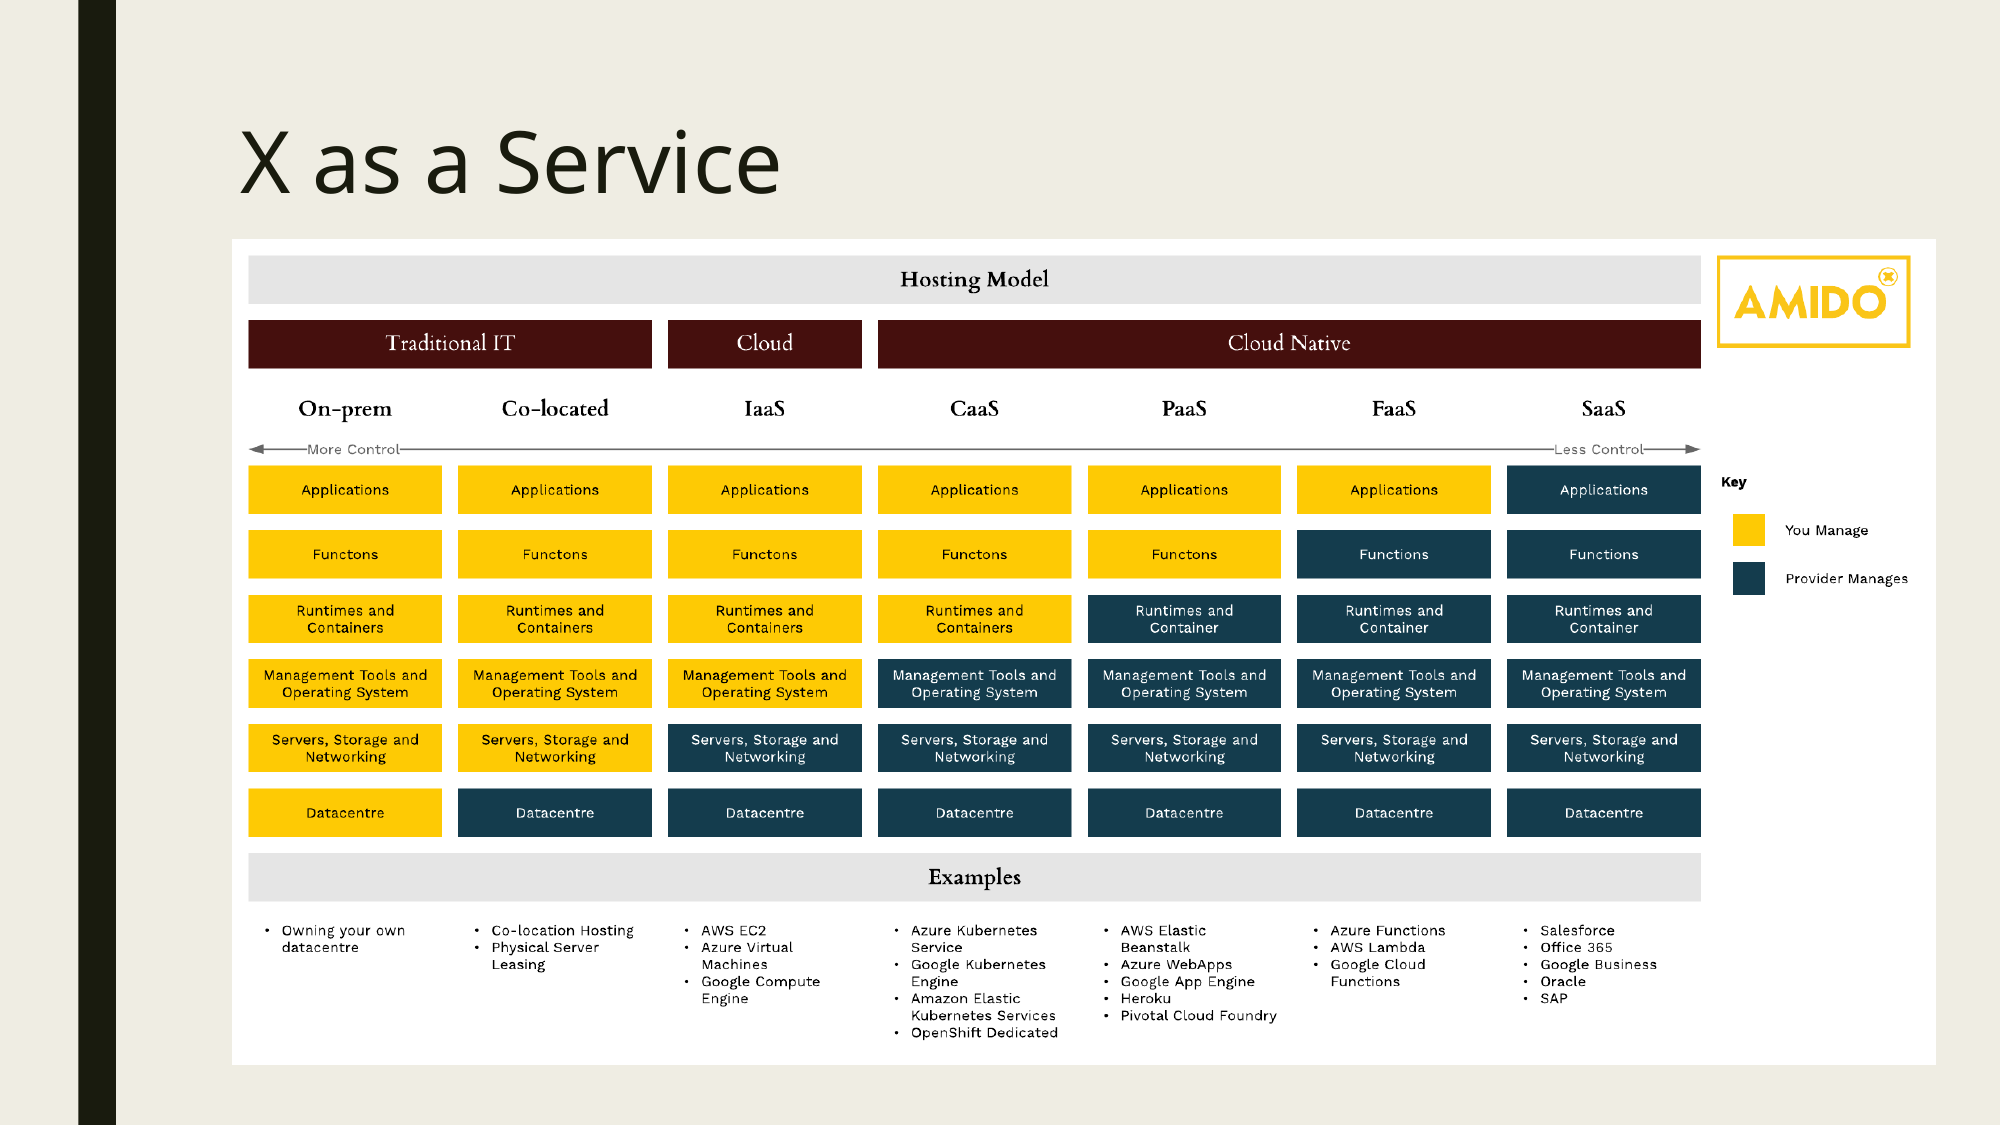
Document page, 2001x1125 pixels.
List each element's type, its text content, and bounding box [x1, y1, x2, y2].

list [232, 239, 1936, 1065]
title X as a Service [225, 112, 1800, 220]
